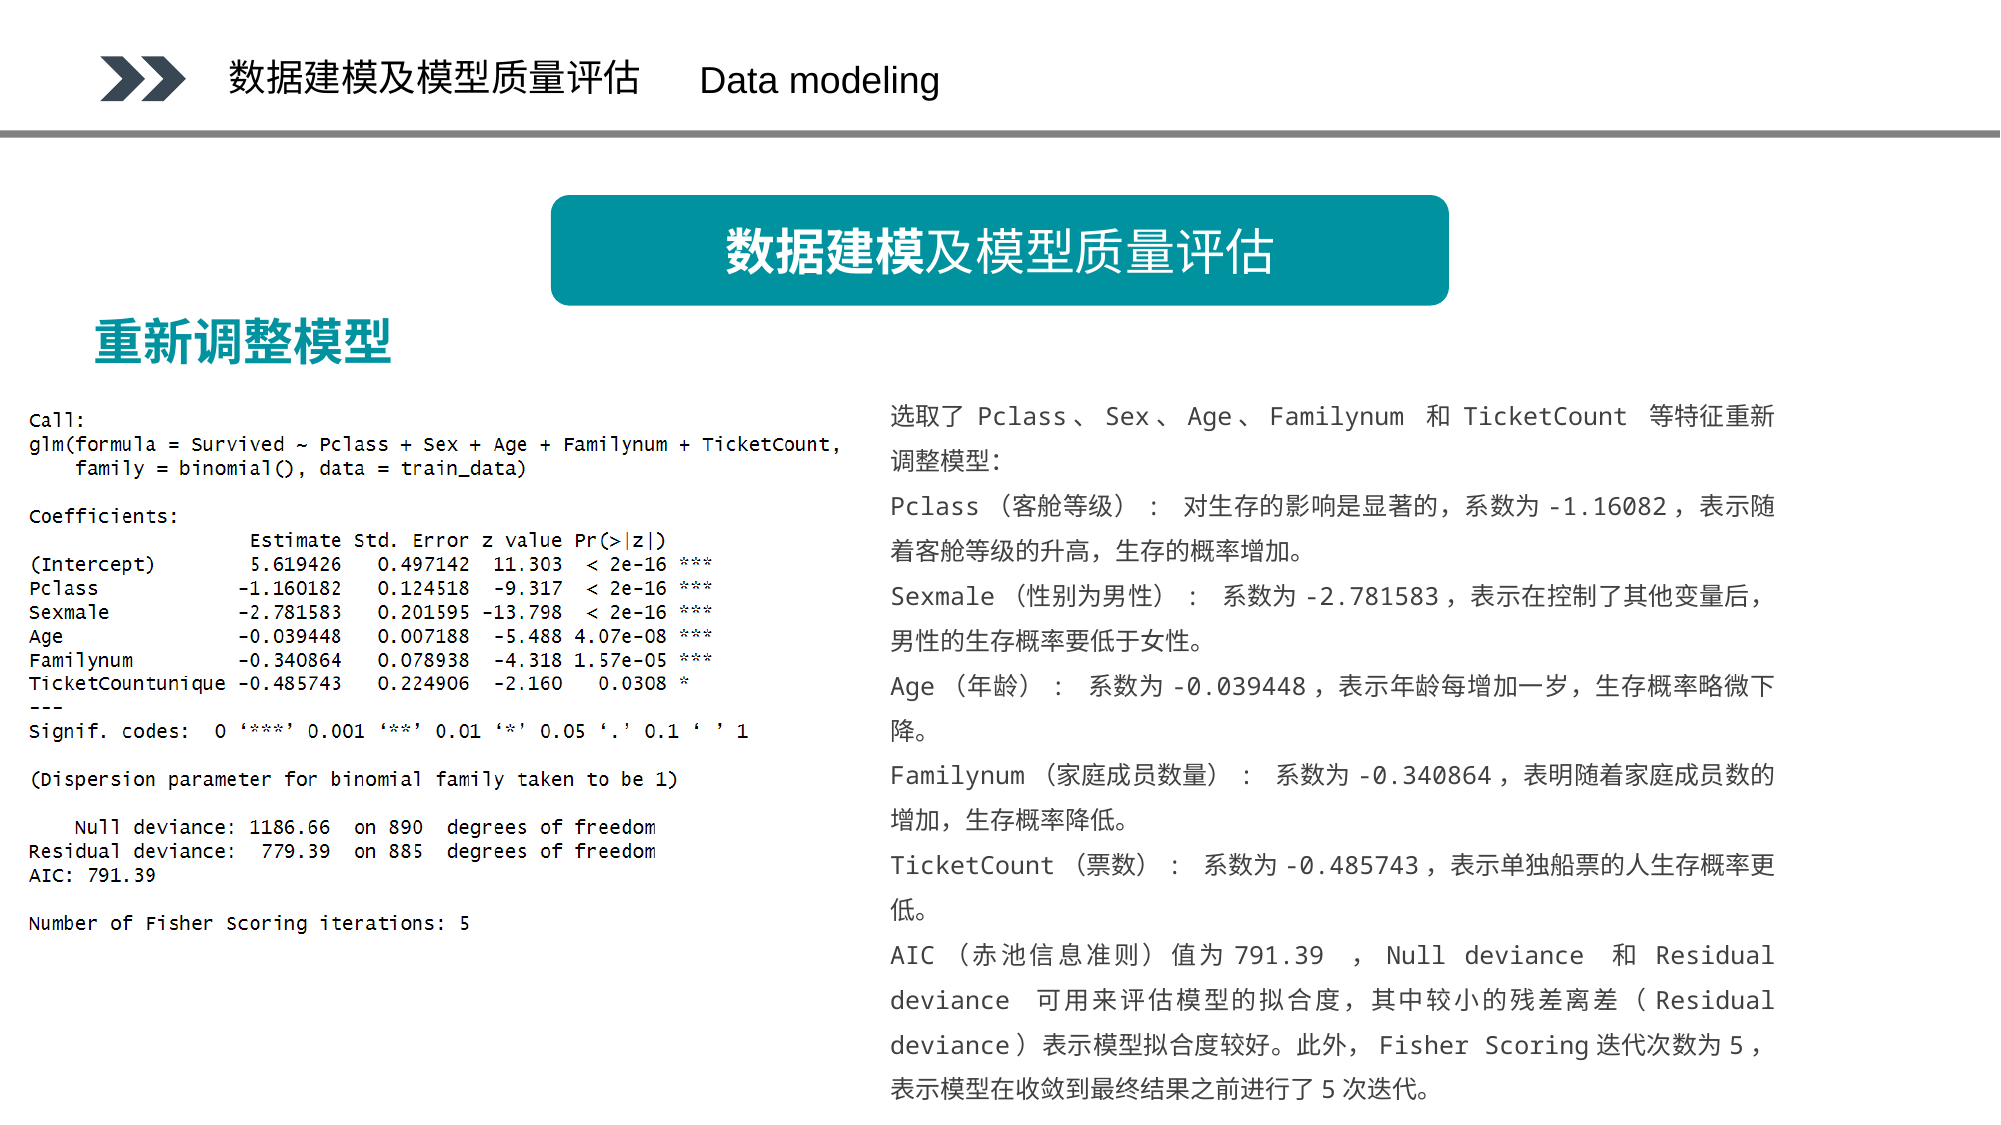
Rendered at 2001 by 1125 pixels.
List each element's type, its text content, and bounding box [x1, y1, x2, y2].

text_box 数据建模及模型质量评估 [549, 193, 1451, 307]
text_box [100, 56, 186, 102]
picture [18, 400, 893, 953]
text_box [0, 129, 2000, 139]
text_box Data modeling [684, 48, 1067, 109]
text_box 数据建模及模型质量评估 [213, 46, 667, 107]
text_box 重新调整模型 [79, 302, 409, 378]
text_box 选取了 Pclass、Sex、Age、Familynum 和 TicketCount 等特征重新调整模型： Pclass（客舱等级）: 对生存的影响是显著的，系数为-1.16082，表示随着客舱等级的升高，生存的概率增加。 Sexmale（性别为男性）: 系数为-2.781583，表示在控制了其他变量后，男性的生存概率要低于女性。 Age（年龄）: 系数为-0.039448，表示年龄每增加一岁，生存概率略微下降。 Familynum（家庭成员数量）: 系数为-0.340864，表明随着家庭成员数的增加，生存概率降低。 TicketCount（票数）: 系数为-0.485743，表示单独船票的人生存概率更低。 AIC（赤池信息准则）值为791.39 ，Null deviance 和 Residual deviance 可用来评估模型的拟合度，其中较小的残差离差（Residual deviance）表示模型拟合度较好。此外，Fisher Scoring迭代次数为5，表示模型在收敛到最终结果之前进行了5次迭代。 [875, 378, 1791, 1112]
